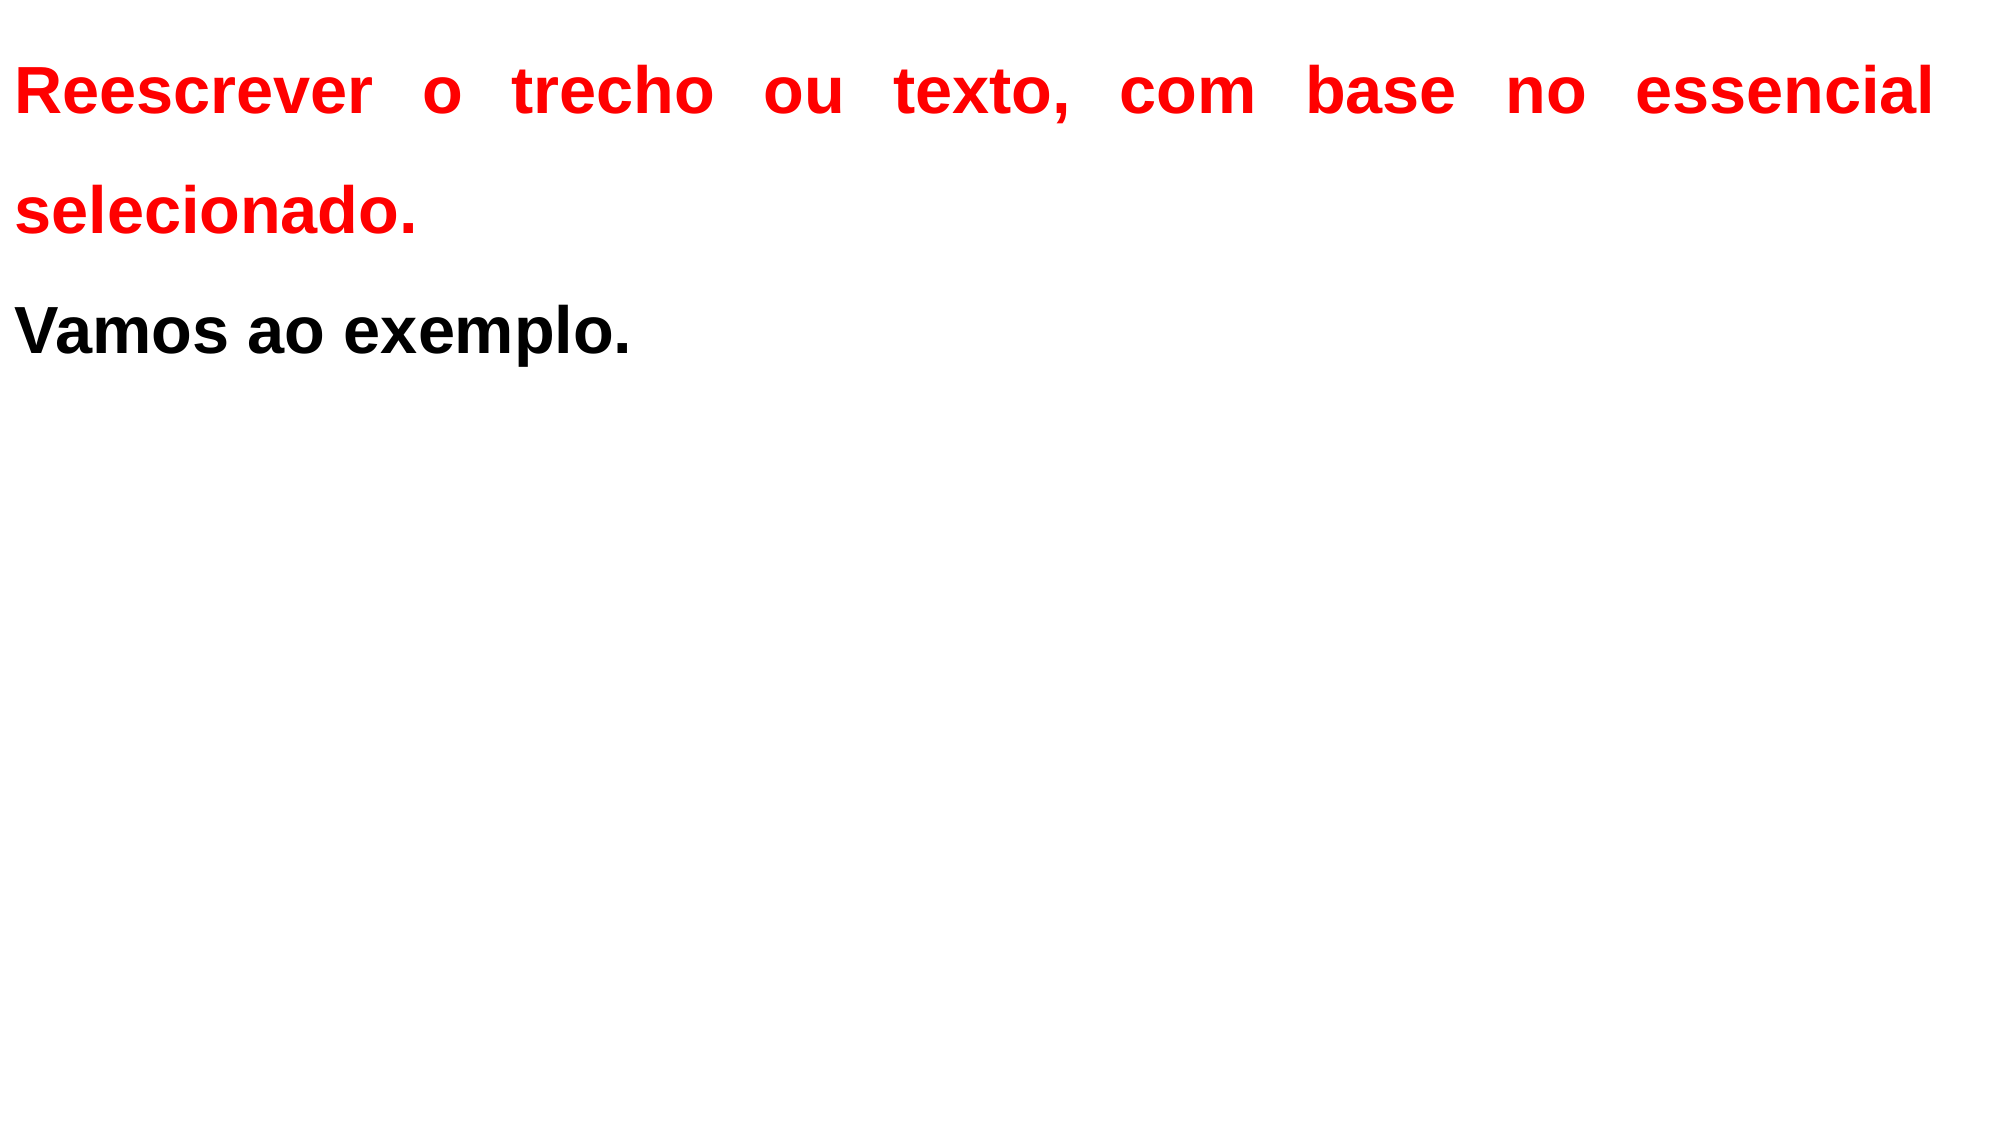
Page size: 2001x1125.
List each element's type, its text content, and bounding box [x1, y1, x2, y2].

text_box Reescrever o trecho ou texto, com base no essencial selecionado. Vamos ao exemplo. [0, 0, 2000, 495]
